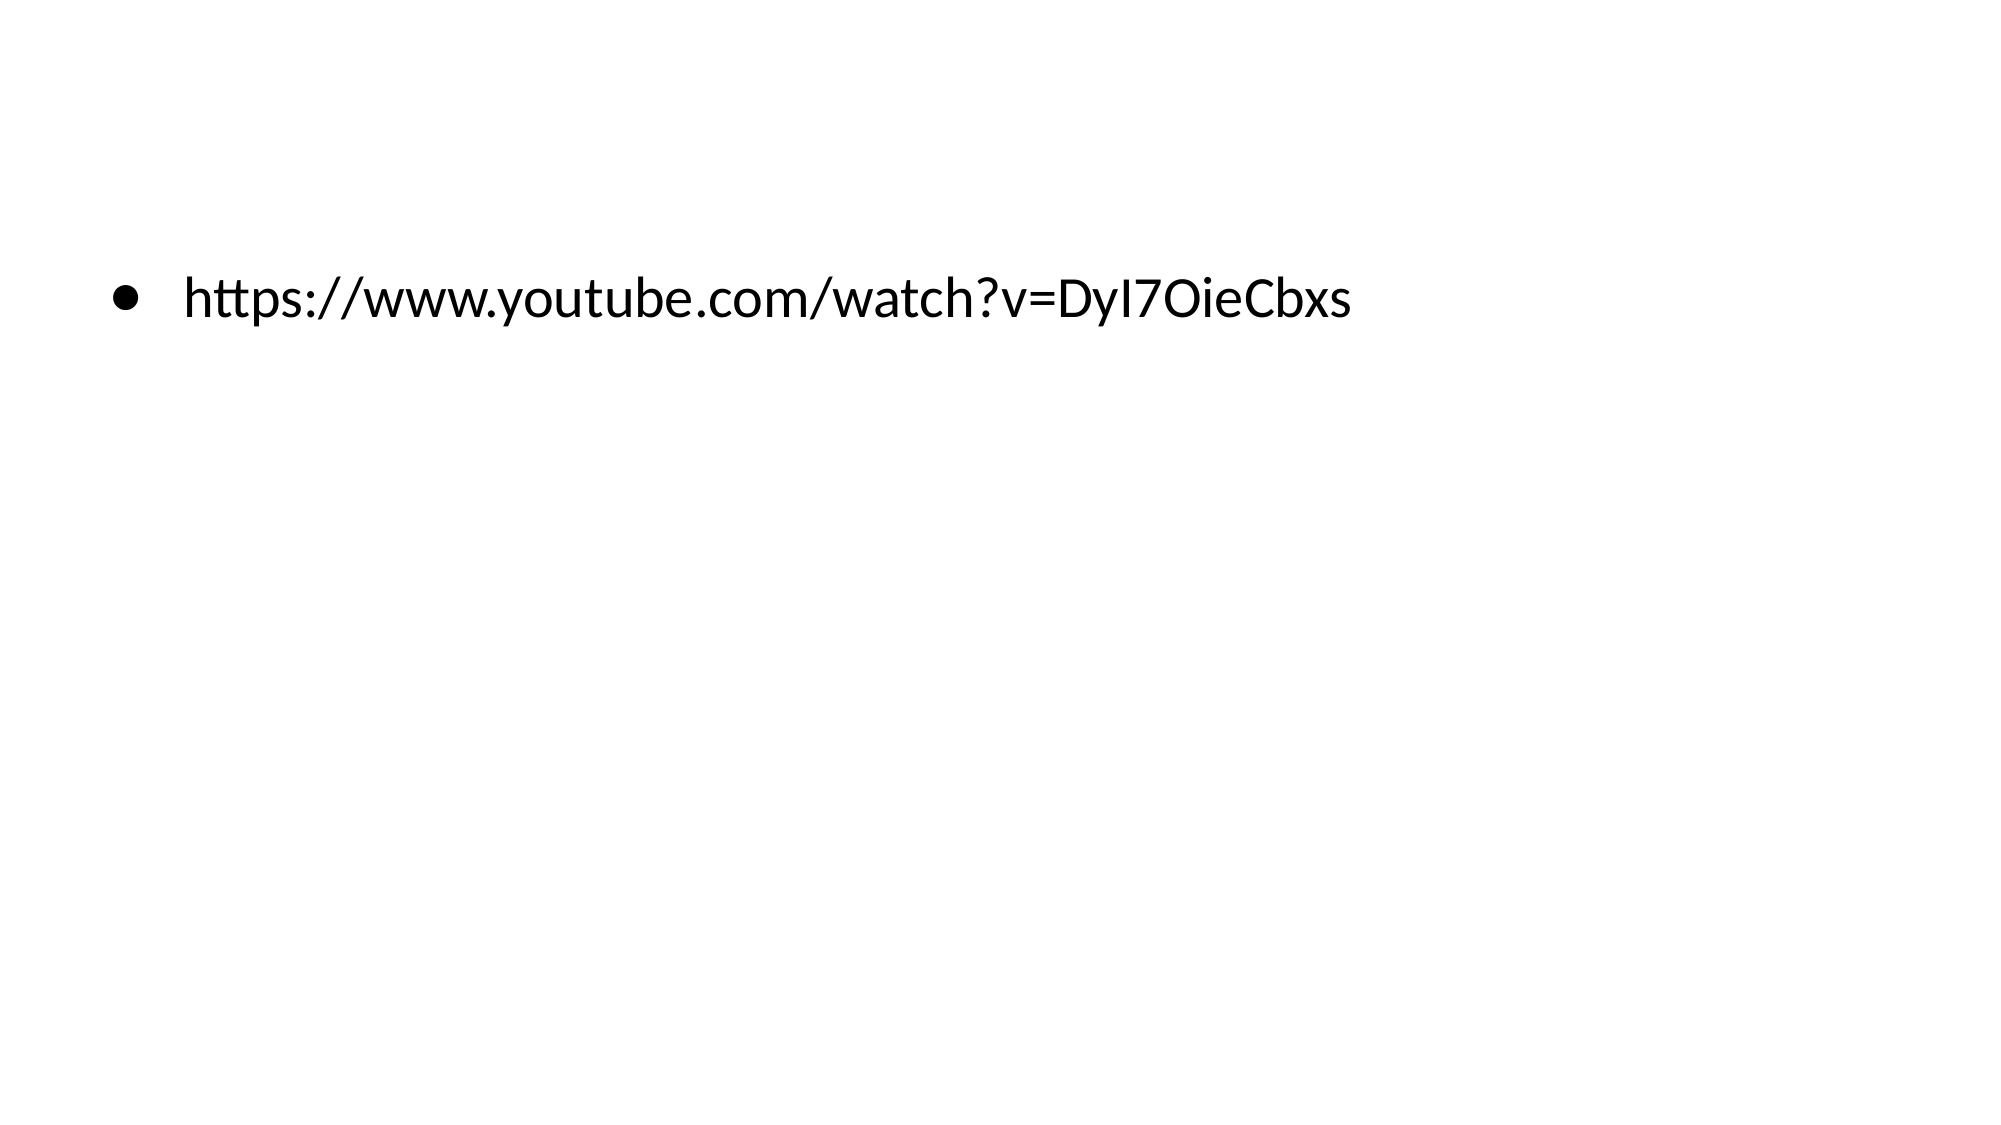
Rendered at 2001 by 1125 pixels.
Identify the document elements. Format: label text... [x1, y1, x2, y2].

list https://www.youtube.com/watch?v=DyI7OieCbxs [68, 252, 1932, 1000]
